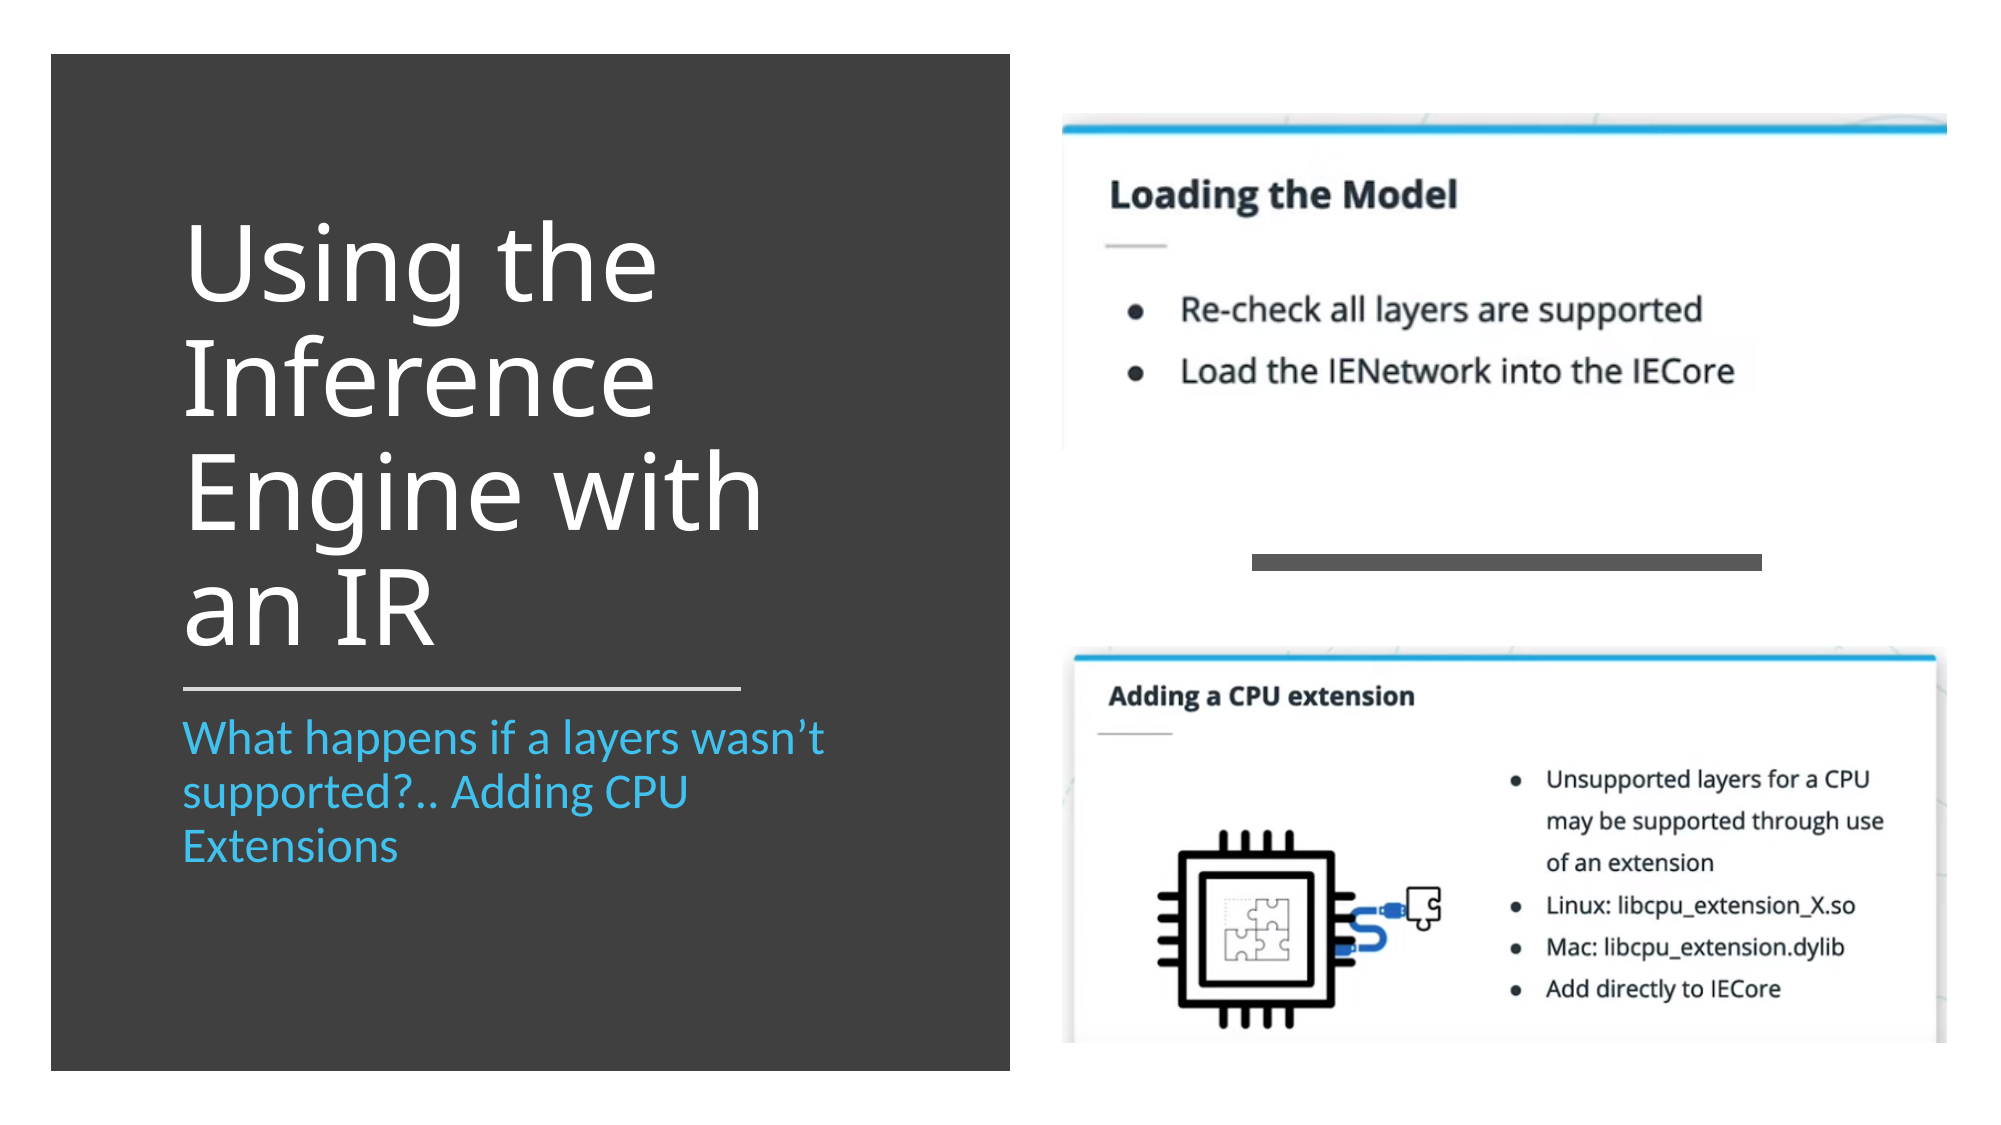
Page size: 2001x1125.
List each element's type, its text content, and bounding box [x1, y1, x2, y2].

picture [1062, 113, 1947, 450]
picture [1062, 646, 1947, 1043]
text_box [61, 64, 1001, 1061]
list What happens if a layers wasn’t supported?.. Adding CPU Extensions [167, 704, 899, 953]
title Using the Inference Engine with an IR [167, 172, 899, 677]
